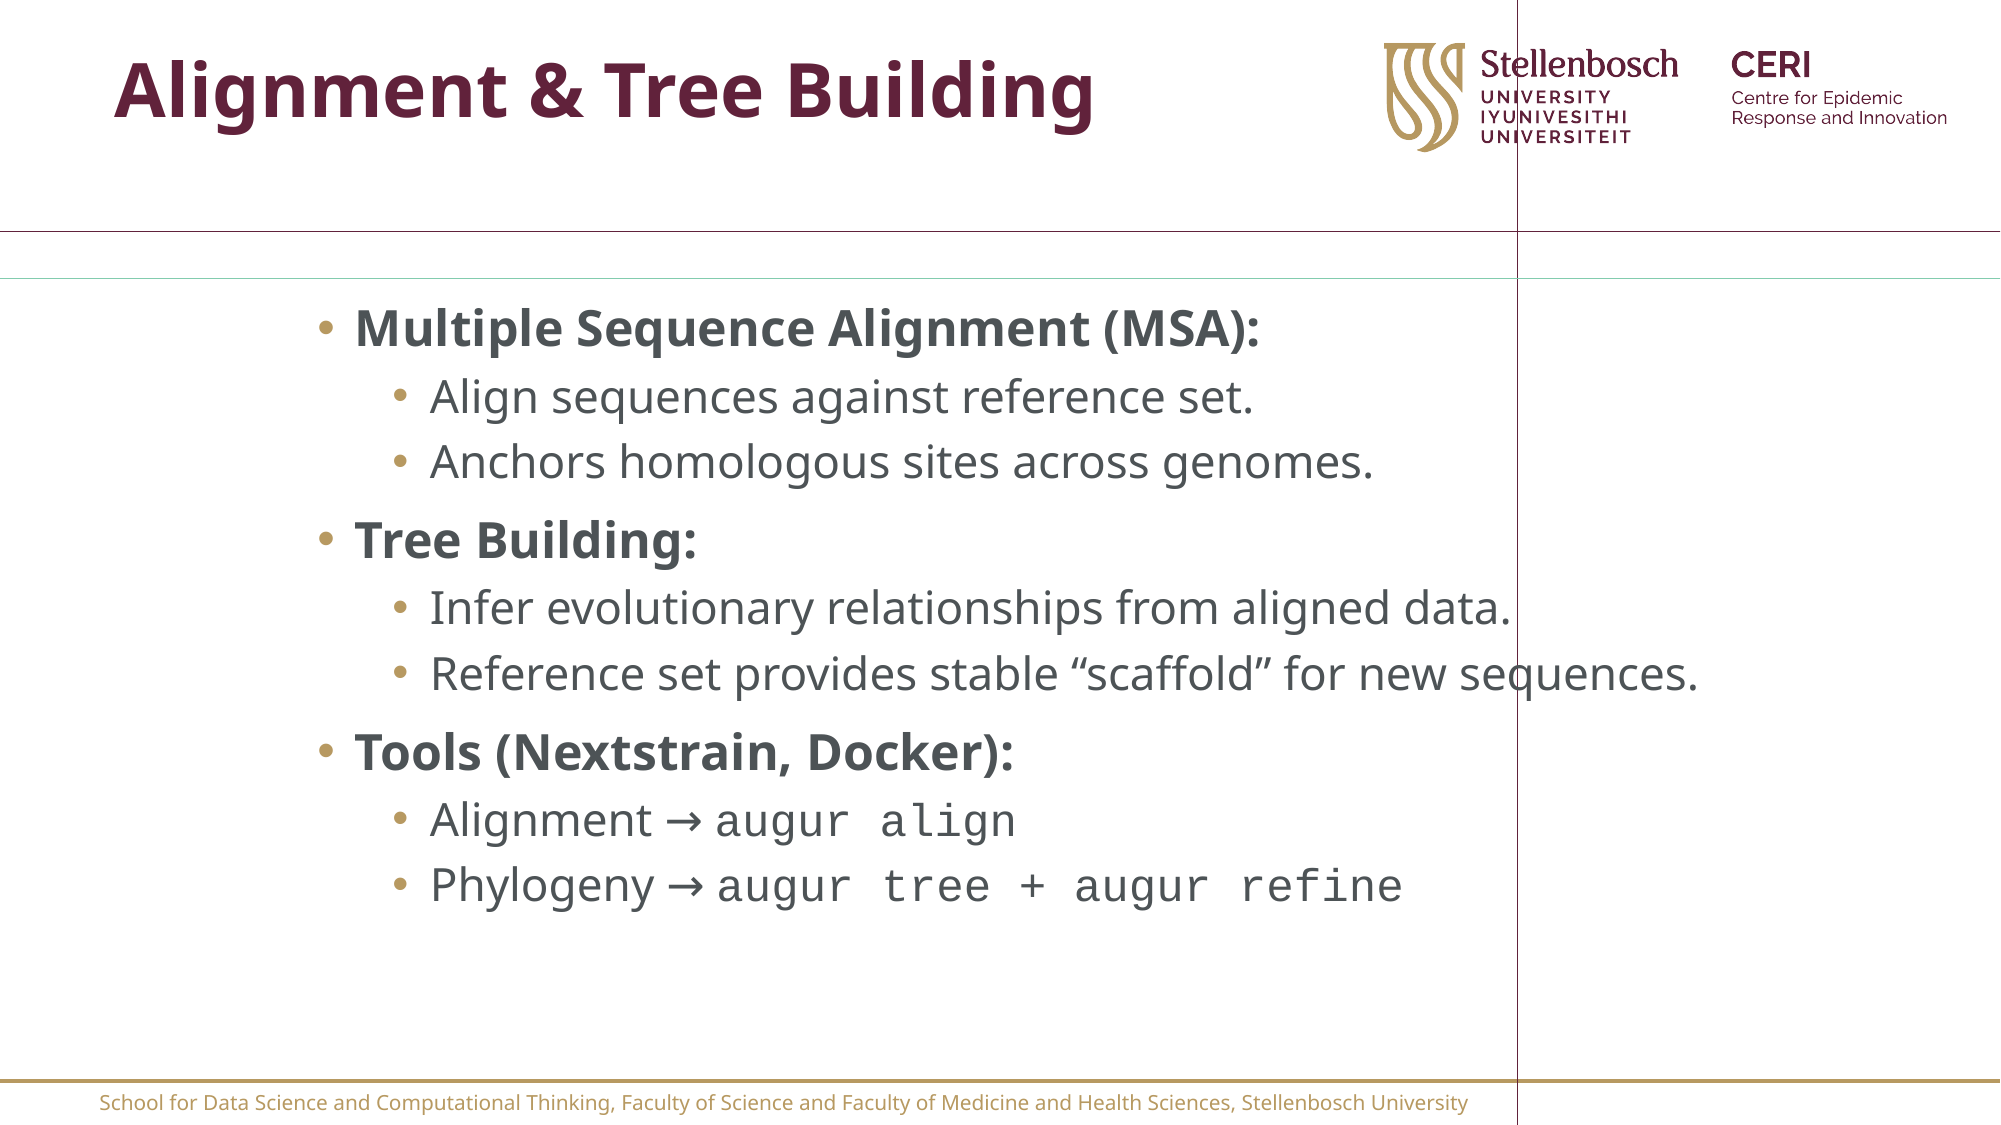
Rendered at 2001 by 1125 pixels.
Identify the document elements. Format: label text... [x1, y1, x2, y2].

title Alignment & Tree Building [99, 45, 1900, 168]
list Multiple Sequence Alignment (MSA): Align sequences against reference set. Anchors homologous sites across genomes. Tree Building: Infer evolutionary relationships from aligned data. Reference set provides stable “scaffold” for new sequences. Tools (Nextstrain, Docker): Alignment → augur align Phylogeny → augur tree + augur refine [302, 289, 1822, 1001]
picture [1339, 0, 2000, 202]
